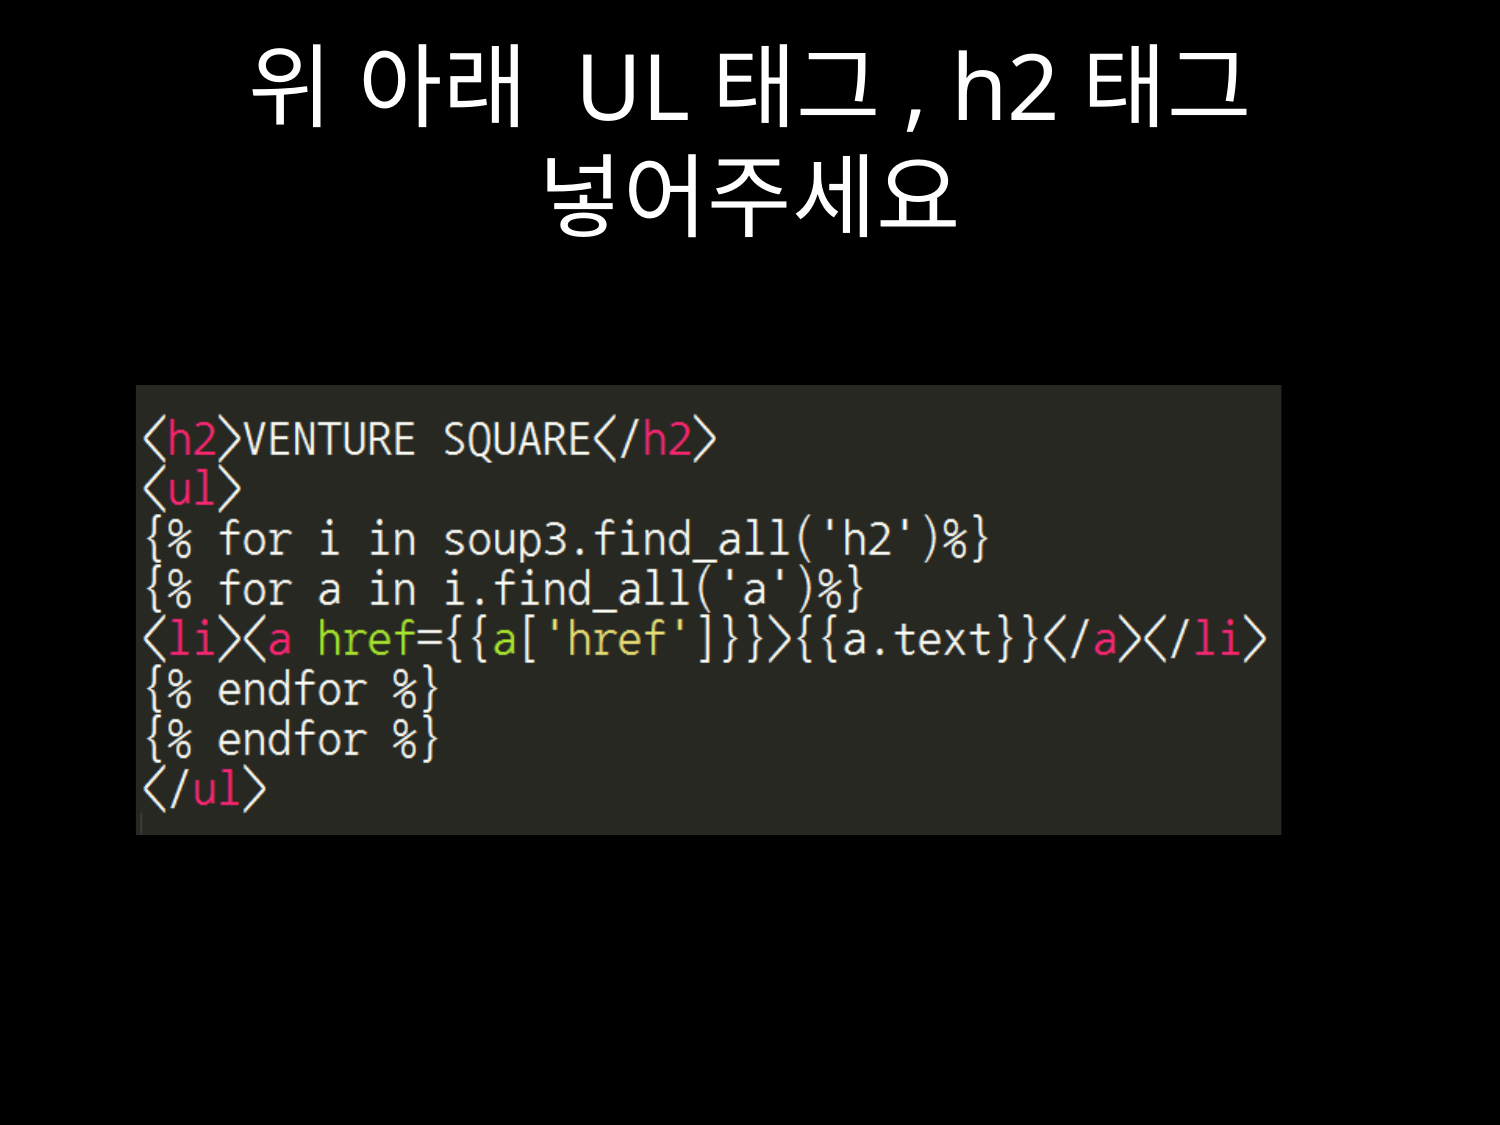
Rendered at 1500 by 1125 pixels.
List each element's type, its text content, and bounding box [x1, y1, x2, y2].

title 위 아래 UL태그, h2태그 넣어주세요 [75, 45, 1425, 233]
picture [135, 385, 1282, 835]
